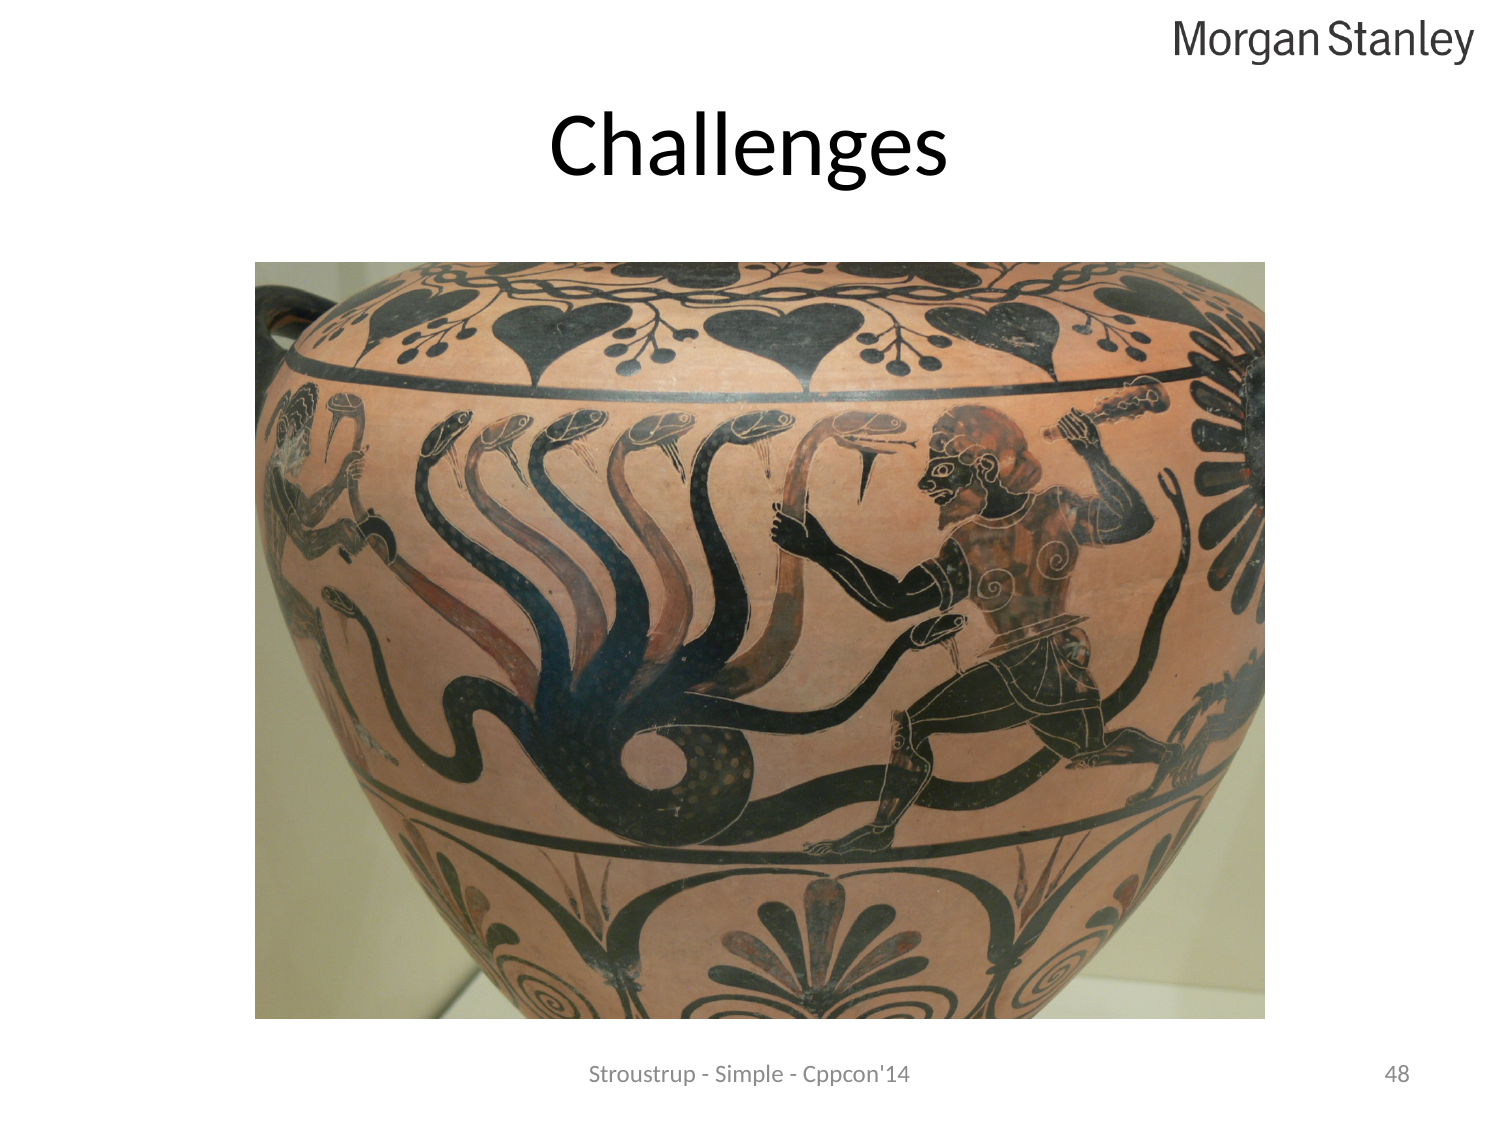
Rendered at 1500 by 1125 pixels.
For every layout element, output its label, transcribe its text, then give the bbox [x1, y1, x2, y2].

title Challenges [75, 45, 1425, 233]
picture [1175, 20, 1474, 65]
footer Stroustrup - Simple - Cppcon'14 [512, 1042, 988, 1103]
slide_number 48 [1074, 1042, 1425, 1103]
picture [255, 262, 1265, 1019]
